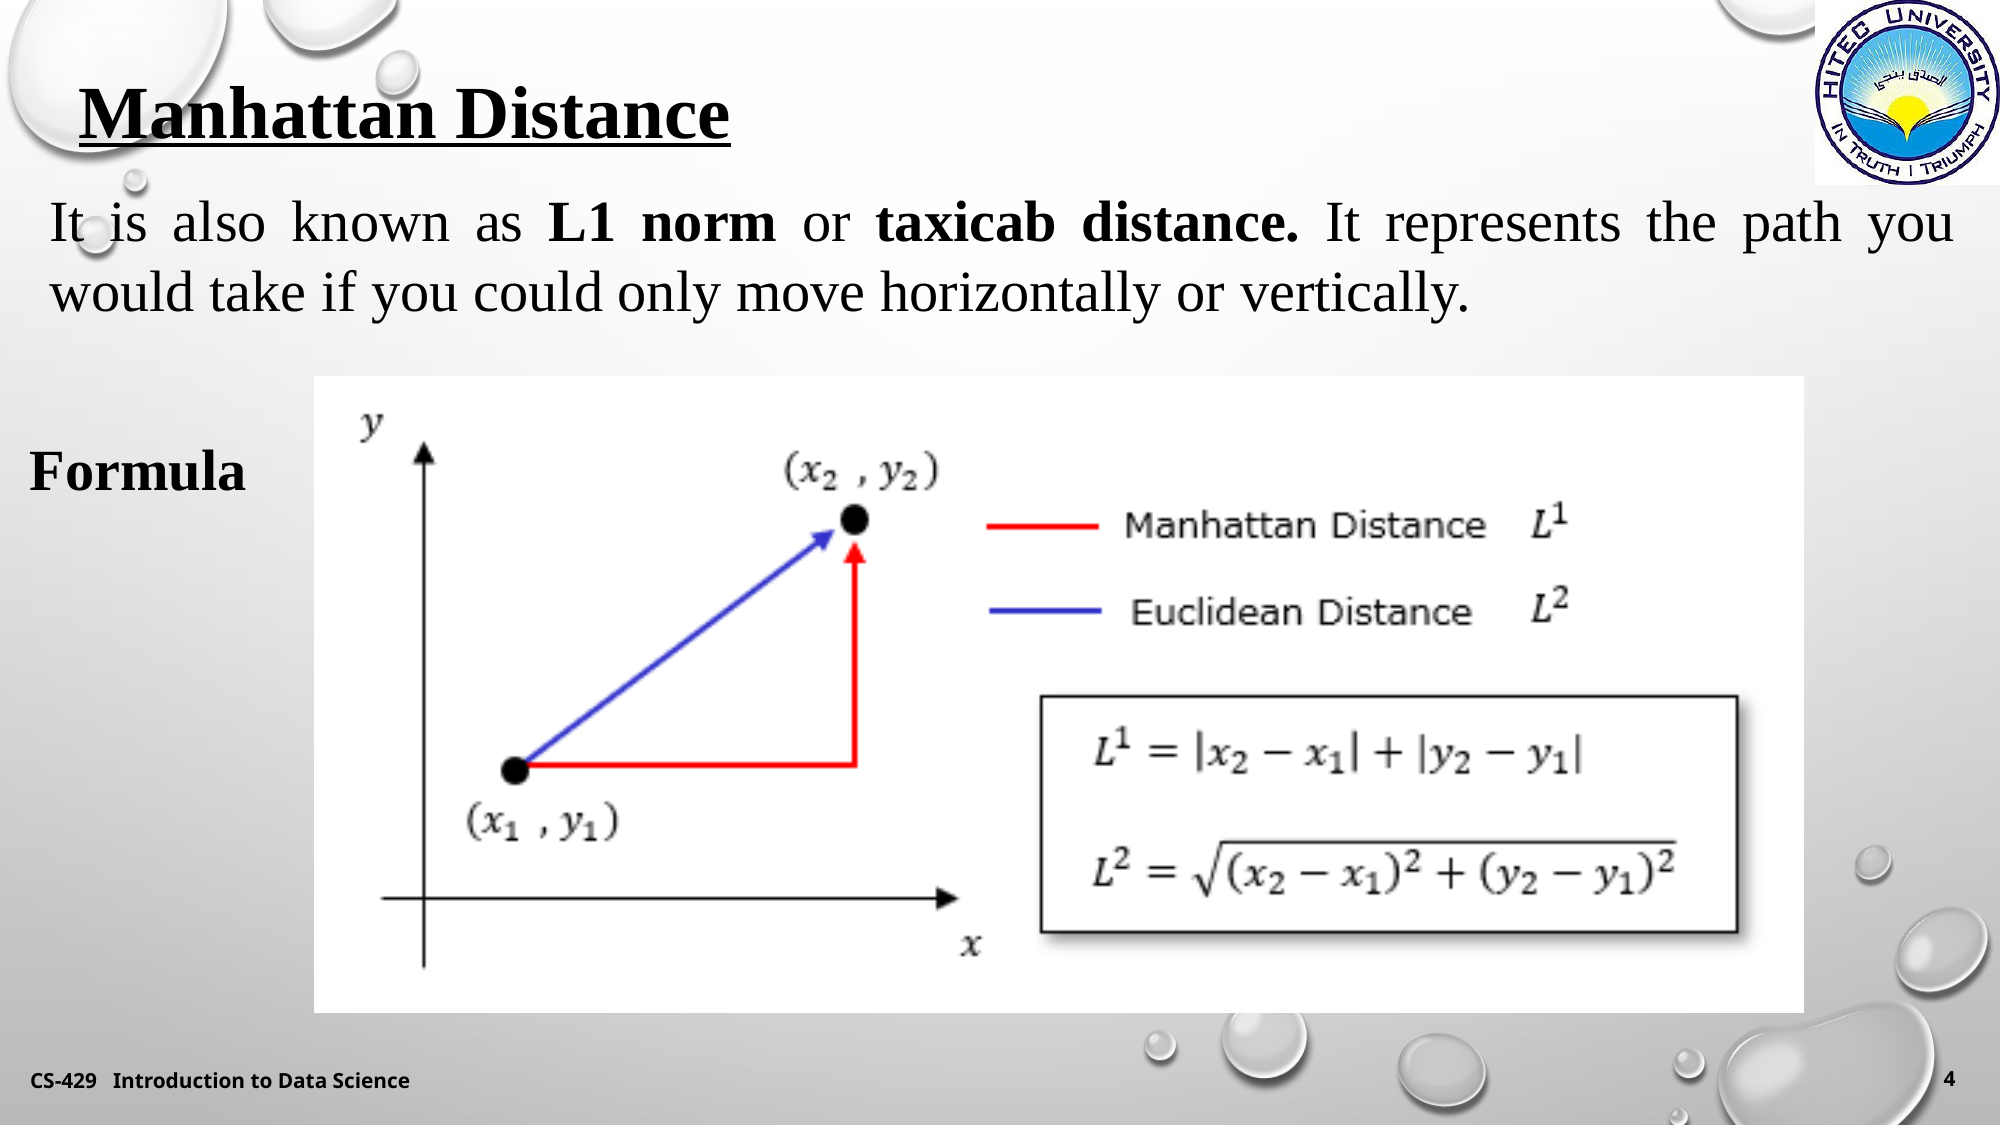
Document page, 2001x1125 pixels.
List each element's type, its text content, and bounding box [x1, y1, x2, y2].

footer CS-429 Introduction to Data Science [15, 1050, 1110, 1110]
picture [0, 0, 2000, 1125]
slide_number 4 [1845, 1050, 1971, 1110]
text_box It is also known as L1 norm or taxicab distance. It represents the path you would take if you could only move horizontally or vertically. [34, 176, 1971, 331]
text_box Formula [15, 425, 308, 510]
text_box Manhattan Distance [64, 56, 1809, 162]
